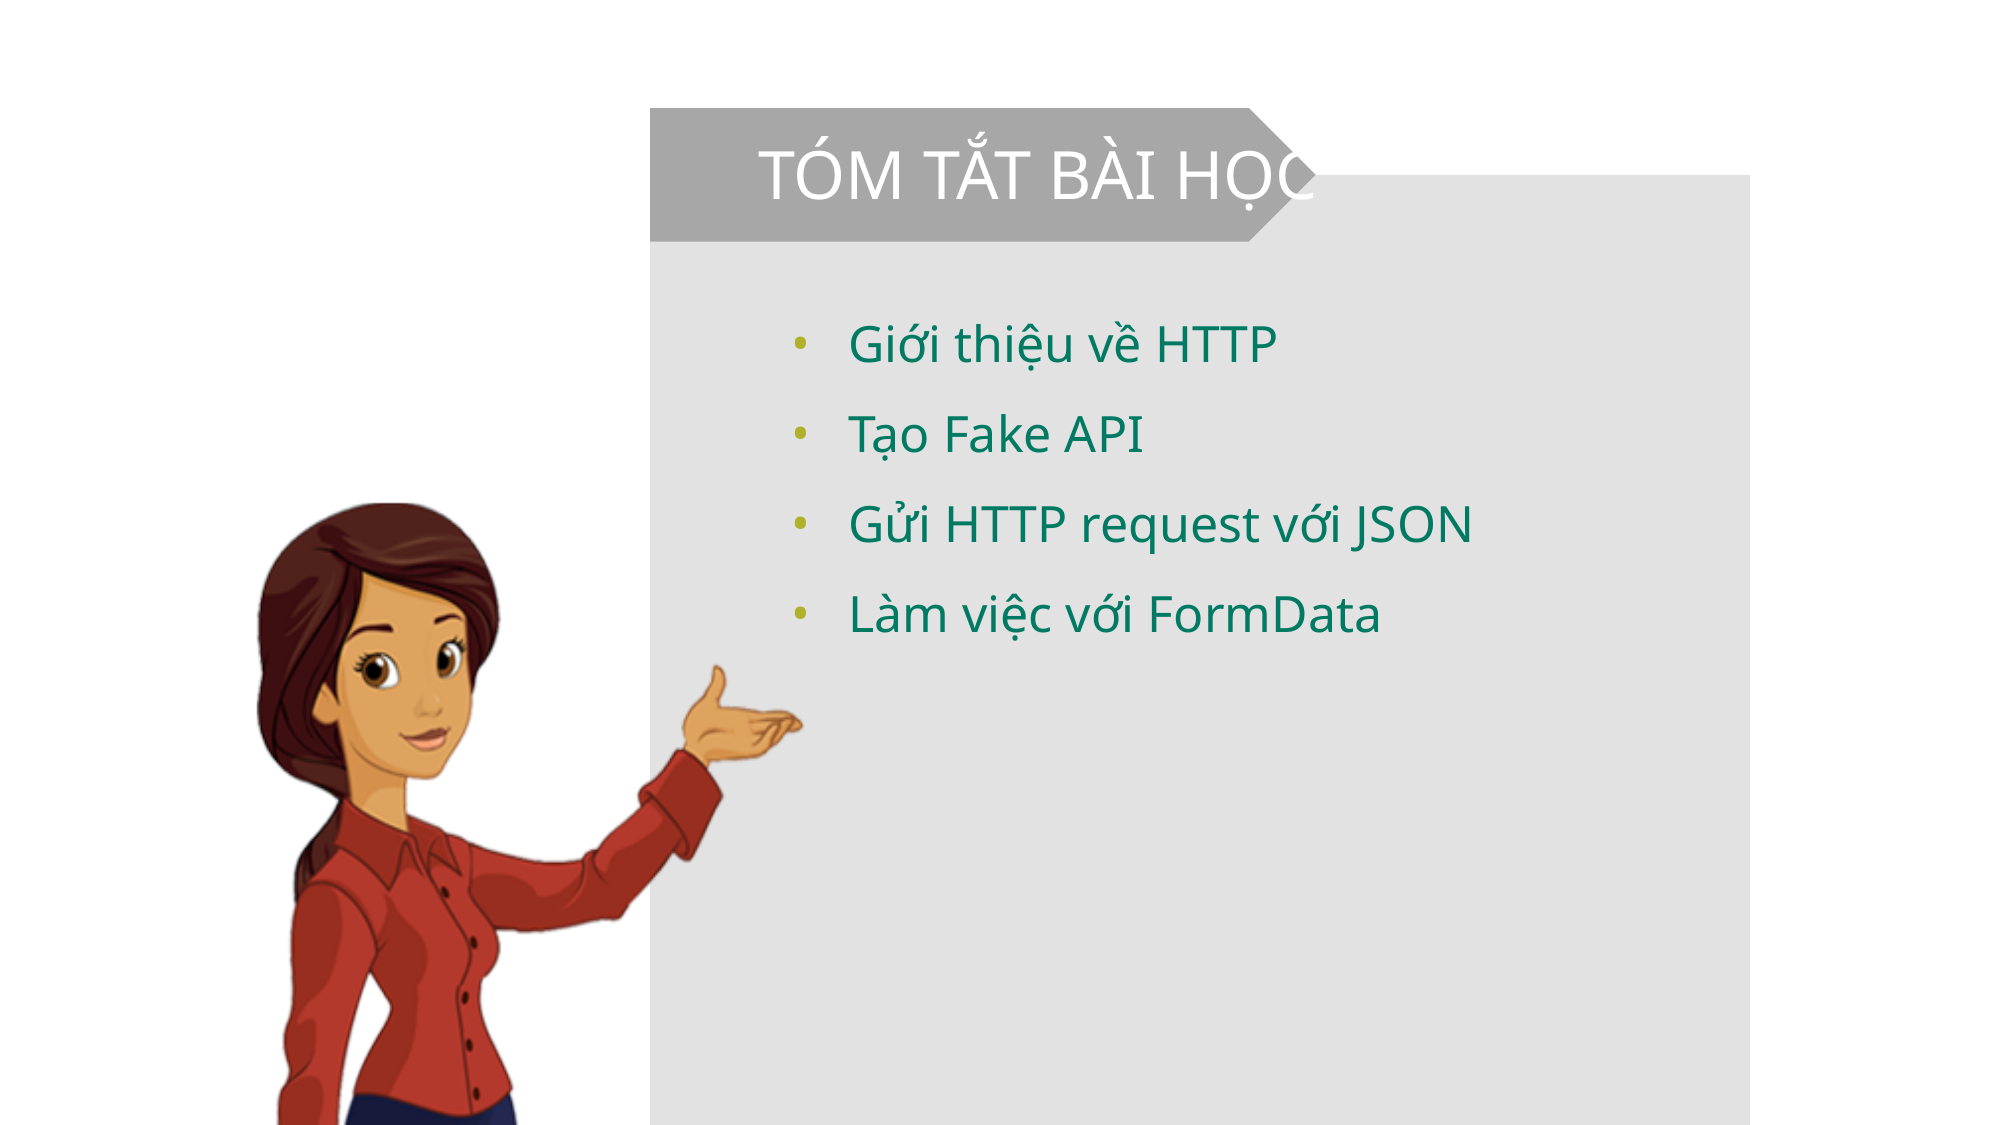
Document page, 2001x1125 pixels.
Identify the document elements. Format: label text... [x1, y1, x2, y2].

title Tóm tắt bài học [750, 124, 1358, 225]
text_box [650, 108, 1266, 242]
picture [249, 499, 813, 1125]
text_box [650, 174, 1750, 1125]
list Giới thiệu về HTTP Tạo Fake API Gửi HTTP request với JSON Làm việc với FormData [784, 275, 1738, 1088]
